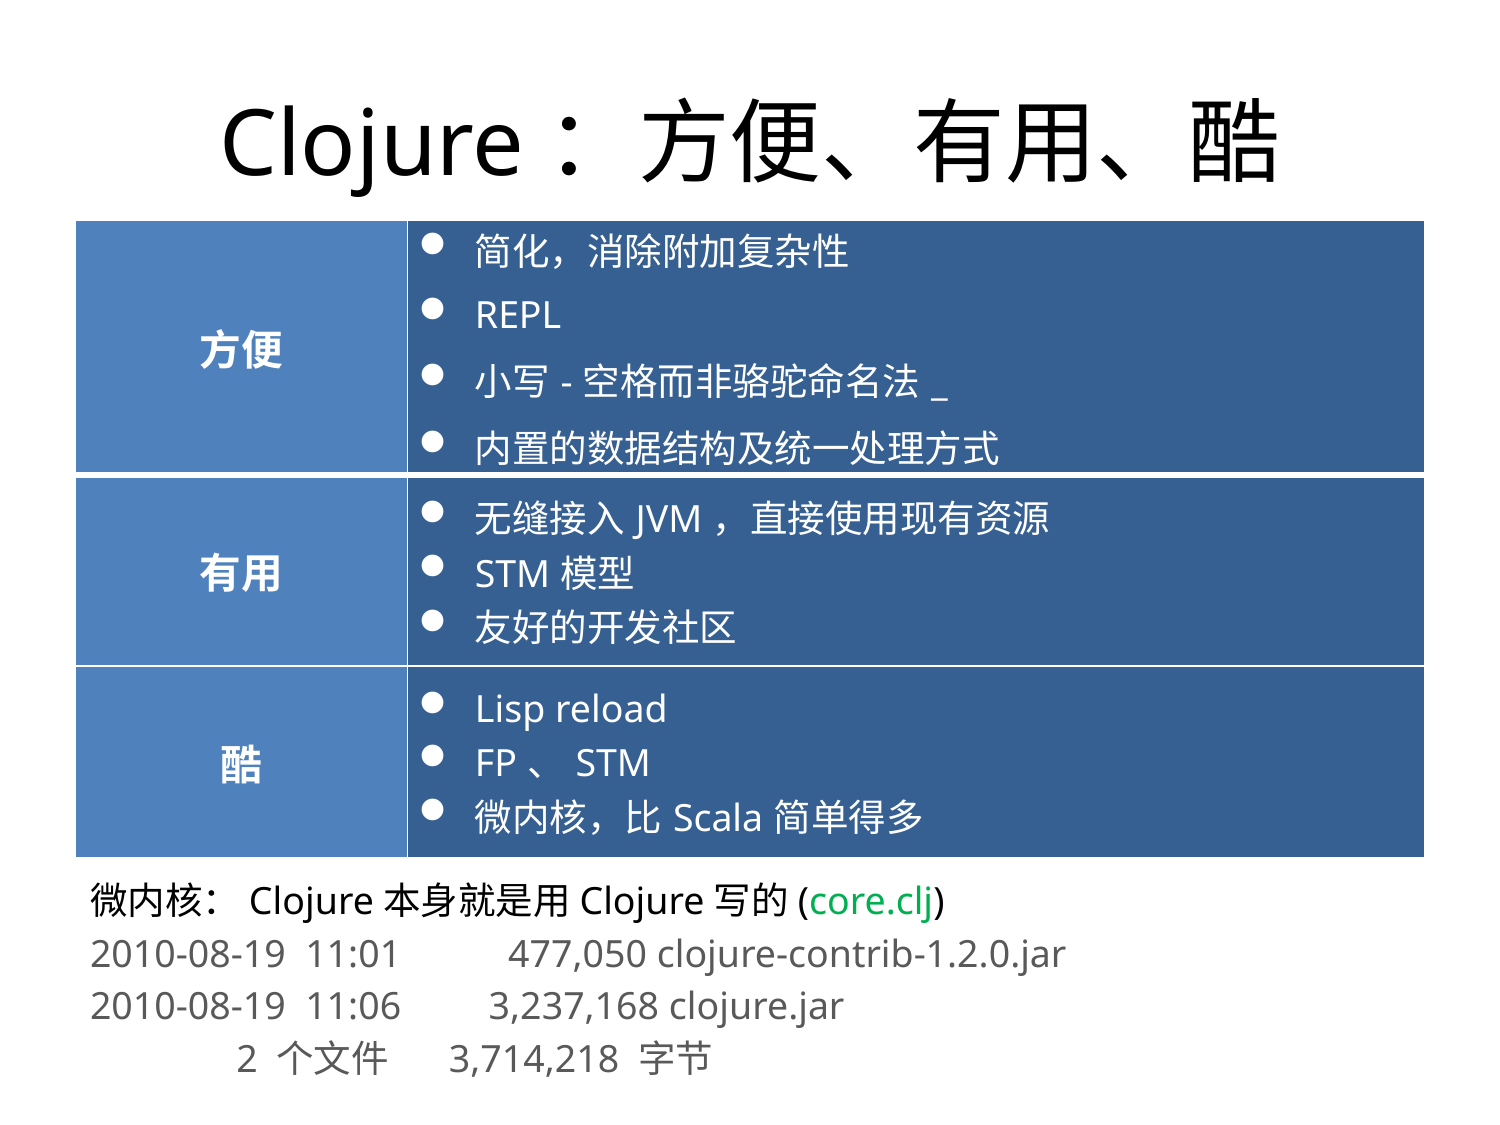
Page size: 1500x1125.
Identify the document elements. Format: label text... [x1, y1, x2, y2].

table_cell Lisp reload FP、STM 微内核，比Scala简单得多 [408, 667, 1424, 857]
table_cell 无缝接入JVM，直接使用现有资源 STM模型 友好的开发社区 [408, 478, 1424, 665]
table_header 方便 [76, 221, 407, 472]
table_cell 酷 [76, 667, 407, 857]
title Clojure：方便、有用、酷 [75, 45, 1425, 219]
table_header 简化，消除附加复杂性 REPL 小写-空格而非骆驼命名法_ 内置的数据结构及统一处理方式 [408, 221, 1424, 472]
list 微内核：Clojure本身就是用Clojure写的(core.clj) 2010-08-19 11:01 477,050 clojure-contrib-1.2.0.jar 2010-08-19 11:06 3,237,168 clojure.jar 2 个文件 3,714,218 字节 [75, 869, 1425, 1106]
table_cell 有用 [76, 478, 407, 665]
